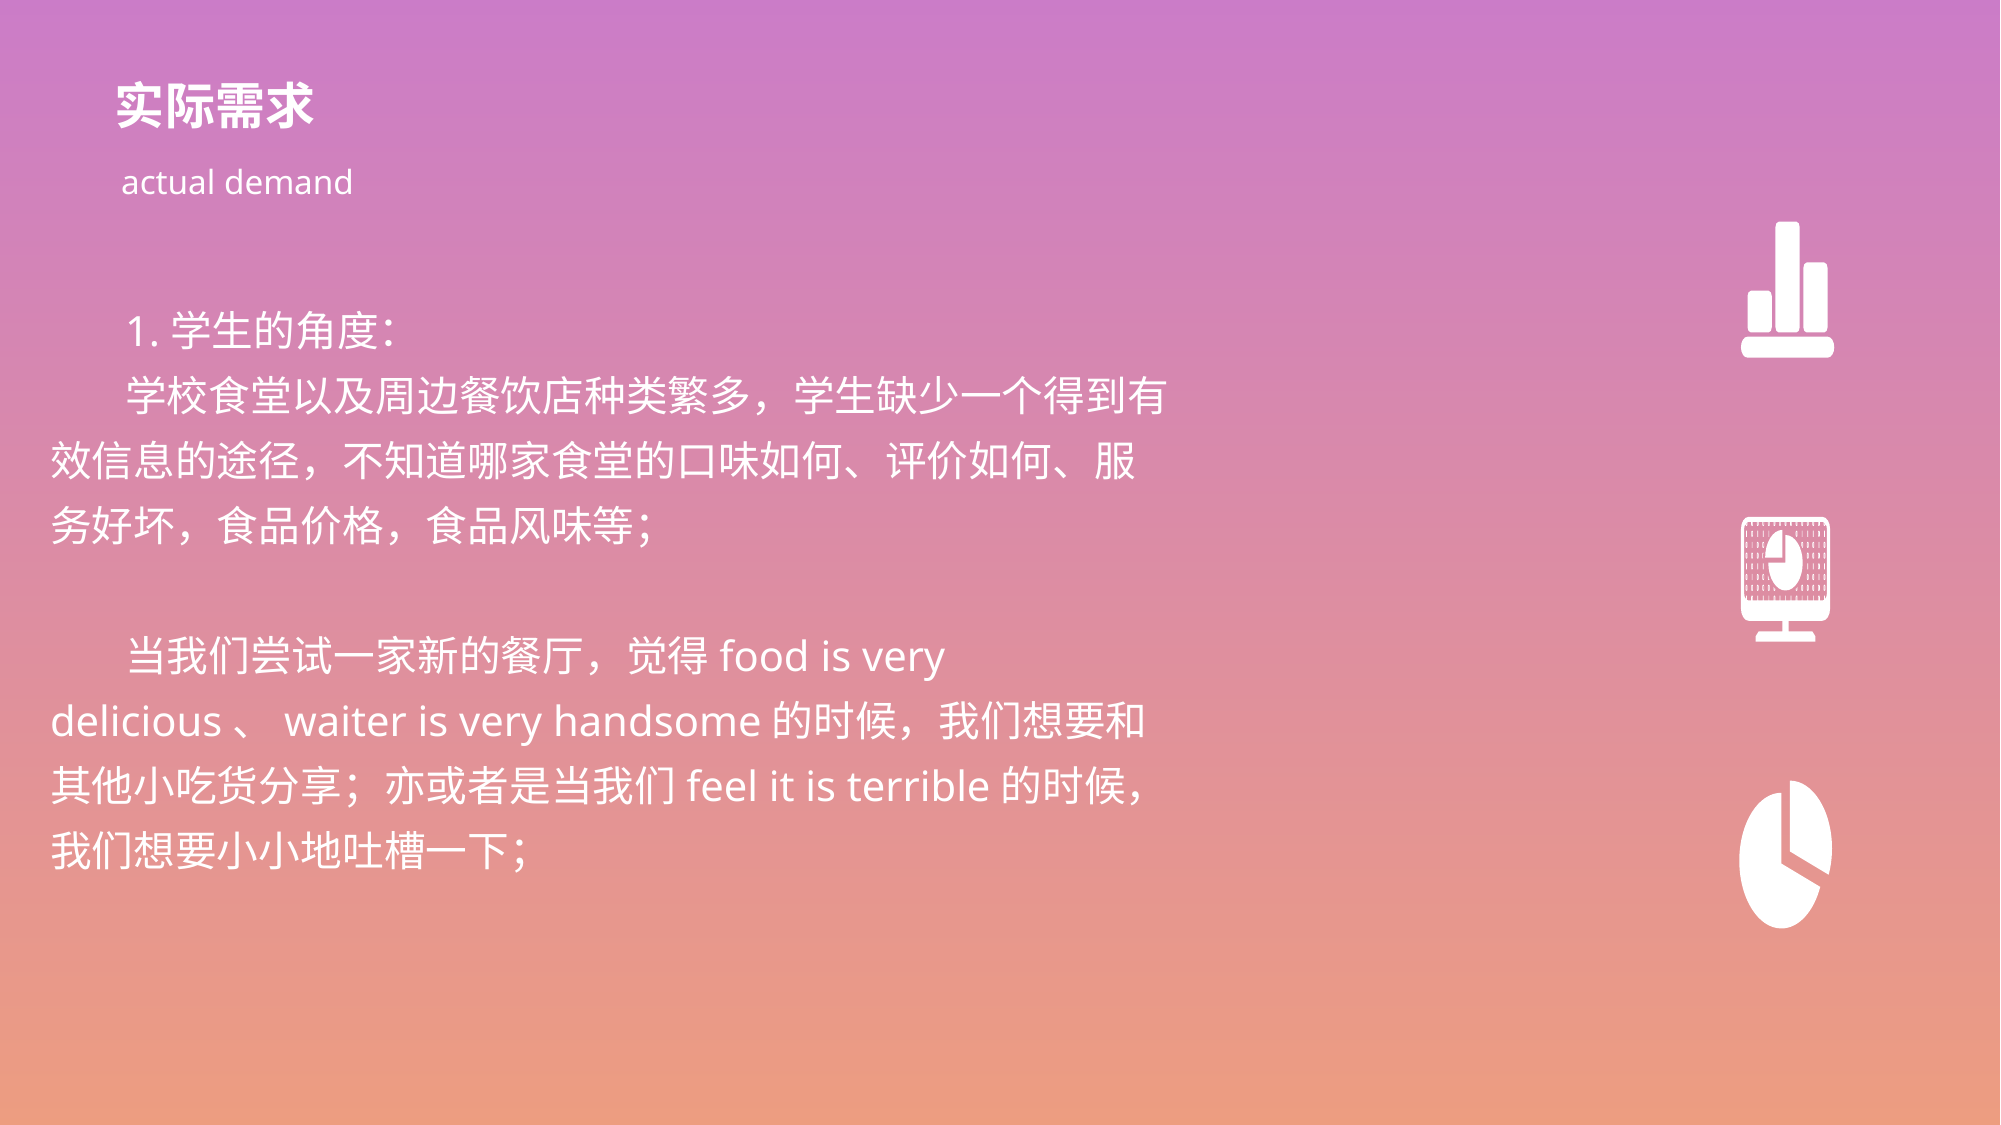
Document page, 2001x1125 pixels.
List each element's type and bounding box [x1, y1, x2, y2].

text_box [0, 0, 2000, 1125]
